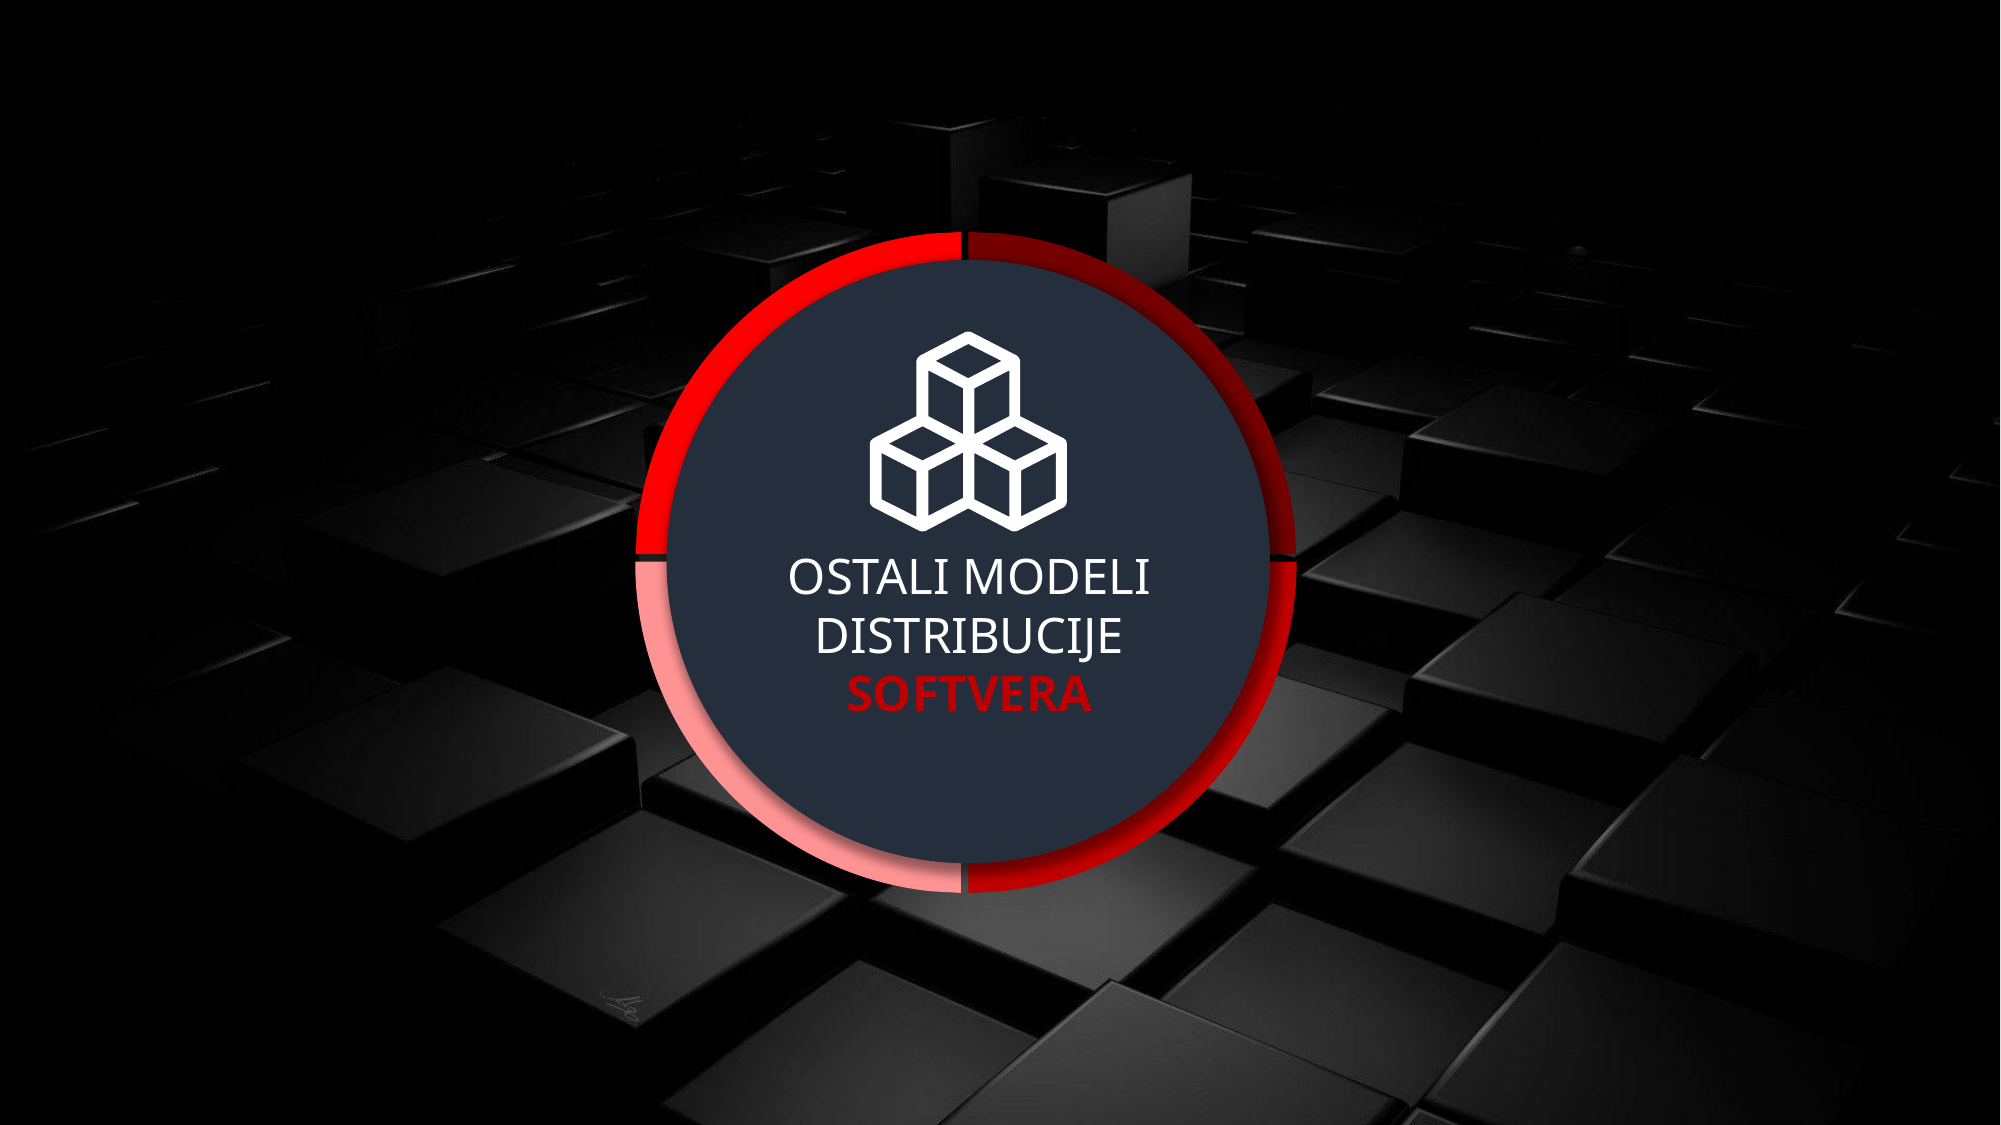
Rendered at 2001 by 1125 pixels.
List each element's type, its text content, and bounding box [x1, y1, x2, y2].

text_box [635, 231, 1297, 894]
text_box OSTALI MODELI DISTRIBUCIJE SOFTVERA [1297, 538, 1304, 729]
picture [0, 0, 2001, 1125]
